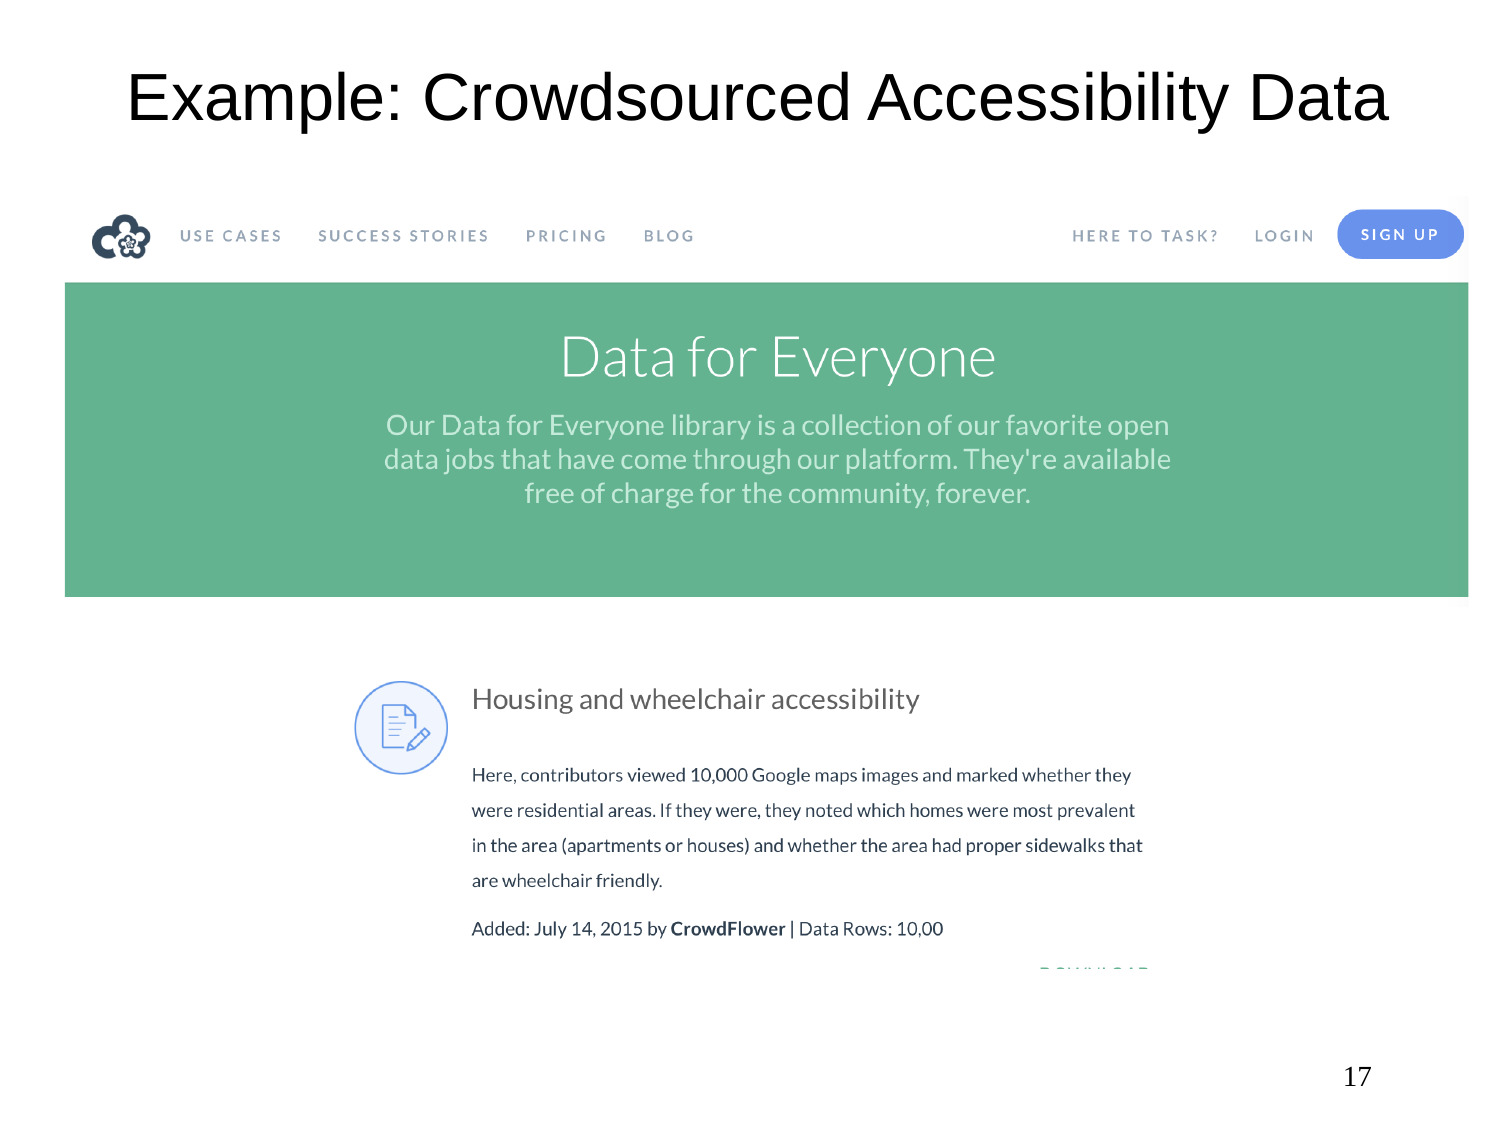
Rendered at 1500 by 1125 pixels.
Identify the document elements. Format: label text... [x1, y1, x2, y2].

picture [64, 195, 1469, 607]
picture [336, 633, 1171, 970]
slide_number 17 [1074, 1049, 1388, 1101]
title Example: Crowdsourced Accessibility Data [76, 37, 1459, 150]
